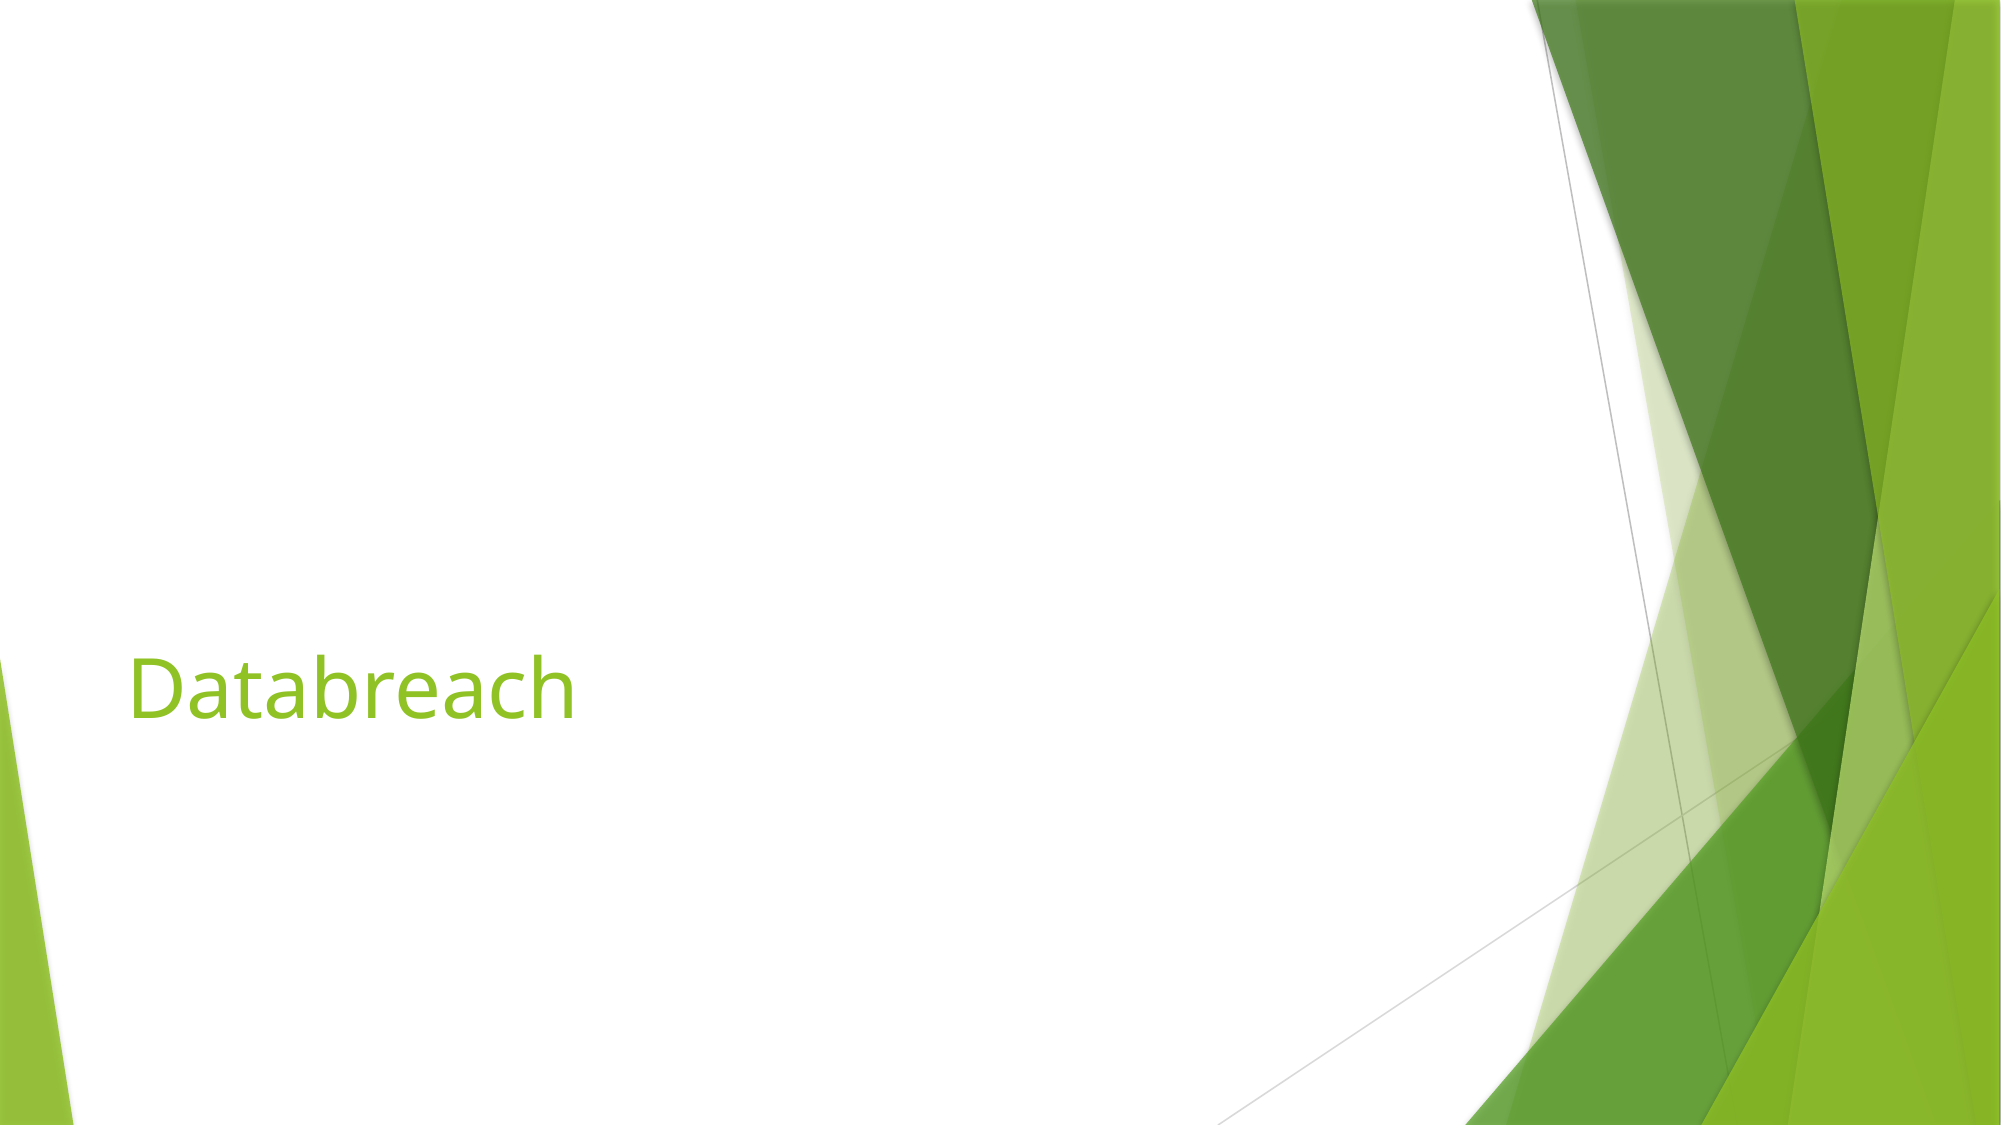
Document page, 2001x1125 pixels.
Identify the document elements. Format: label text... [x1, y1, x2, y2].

title Databreach [111, 443, 1522, 743]
